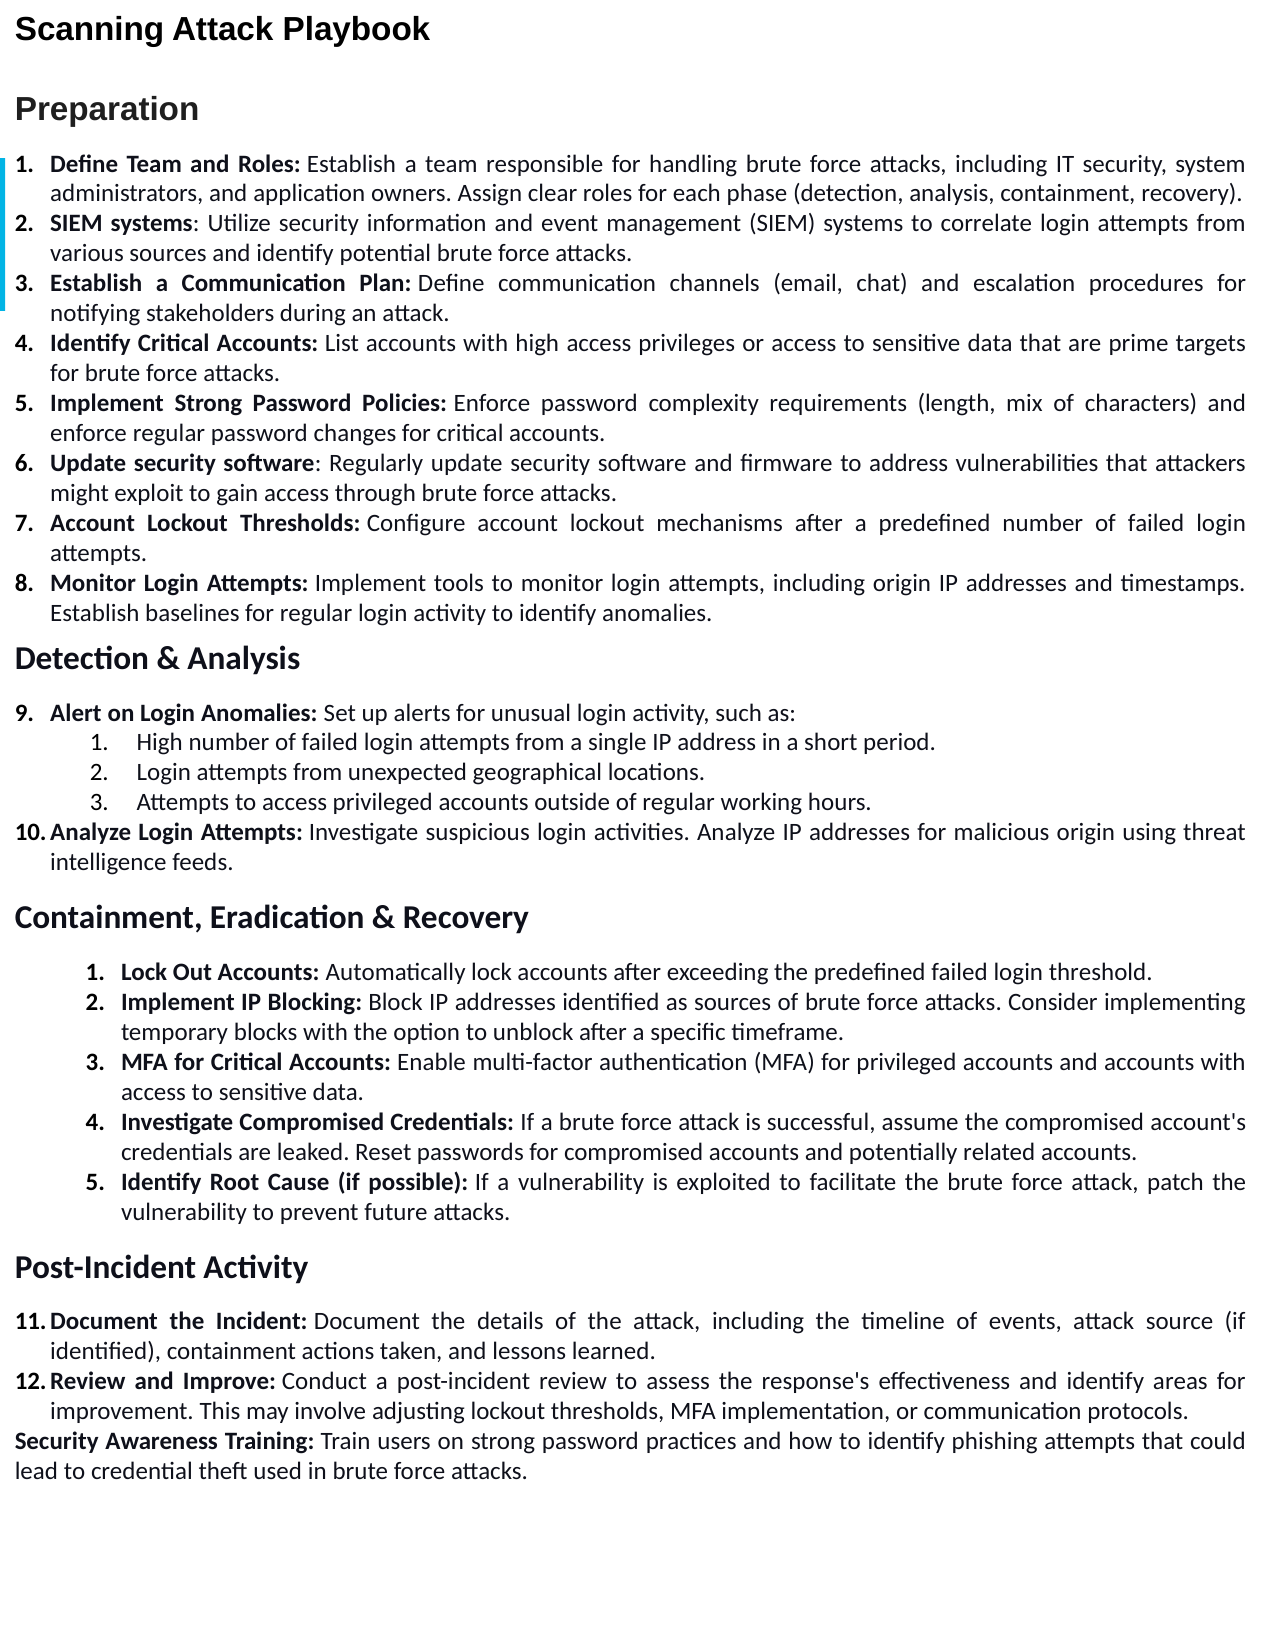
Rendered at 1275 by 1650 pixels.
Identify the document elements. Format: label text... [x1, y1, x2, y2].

text_box Scanning Attack Playbook Preparation Define Team and Roles: Establish a team responsible for handling brute force attacks, including IT security, system administrators, and application owners. Assign clear roles for each phase (detection, analysis, containment, recovery). SIEM systems: Utilize security information and event management (SIEM) systems to correlate login attempts from various sources and identify potential brute force attacks. Establish a Communication Plan: Define communication channels (email, chat) and escalation procedures for notifying stakeholders during an attack. Identify Critical Accounts: List accounts with high access privileges or access to sensitive data that are prime targets for brute force attacks. Implement Strong Password Policies: Enforce password complexity requirements (length, mix of characters) and enforce regular password changes for critical accounts. Update security software: Regularly update security software and firmware to address vulnerabilities that attackers might exploit to gain access through brute force attacks. Account Lockout Thresholds: Configure account lockout mechanisms after a predefined number of failed login attempts. Monitor Login Attempts: Implement tools to monitor login attempts, including origin IP addresses and timestamps. Establish baselines for regular login activity to identify anomalies. Detection & Analysis Alert on Login Anomalies: Set up alerts for unusual login activity, such as: High number of failed login attempts from a single IP address in a short period. Login attempts from unexpected geographical locations. Attempts to access privileged accounts outside of regular working hours. Analyze Login Attempts: Investigate suspicious login activities. Analyze IP addresses for malicious origin using threat intelligence feeds. Containment, Eradication & Recovery Lock Out Accounts: Automatically lock accounts after exceeding the predefined failed login threshold. Implement IP Blocking: Block IP addresses identified as sources of brute force attacks. Consider implementing temporary blocks with the option to unblock after a specific timeframe. MFA for Critical Accounts: Enable multi-factor authentication (MFA) for privileged accounts and accounts with access to sensitive data. Investigate Compromised Credentials: If a brute force attack is successful, assume the compromised account's credentials are leaked. Reset passwords for compromised accounts and potentially related accounts. Identify Root Cause (if possible): If a vulnerability is exploited to facilitate the brute force attack, patch the vulnerability to prevent future attacks. Post-Incident Activity Document the Incident: Document the details of the attack, including the timeline of events, attack source (if identified), containment actions taken, and lessons learned. Review and Improve: Conduct a post-incident review to assess the response's effectiveness and identify areas for improvement. This may involve adjusting lockout thresholds, MFA implementation, or communication protocols. Security Awareness Training: Train users on strong password practices and how to identify phishing attempts that could lead to credential theft used in brute force attacks. [0, 0, 1263, 1492]
